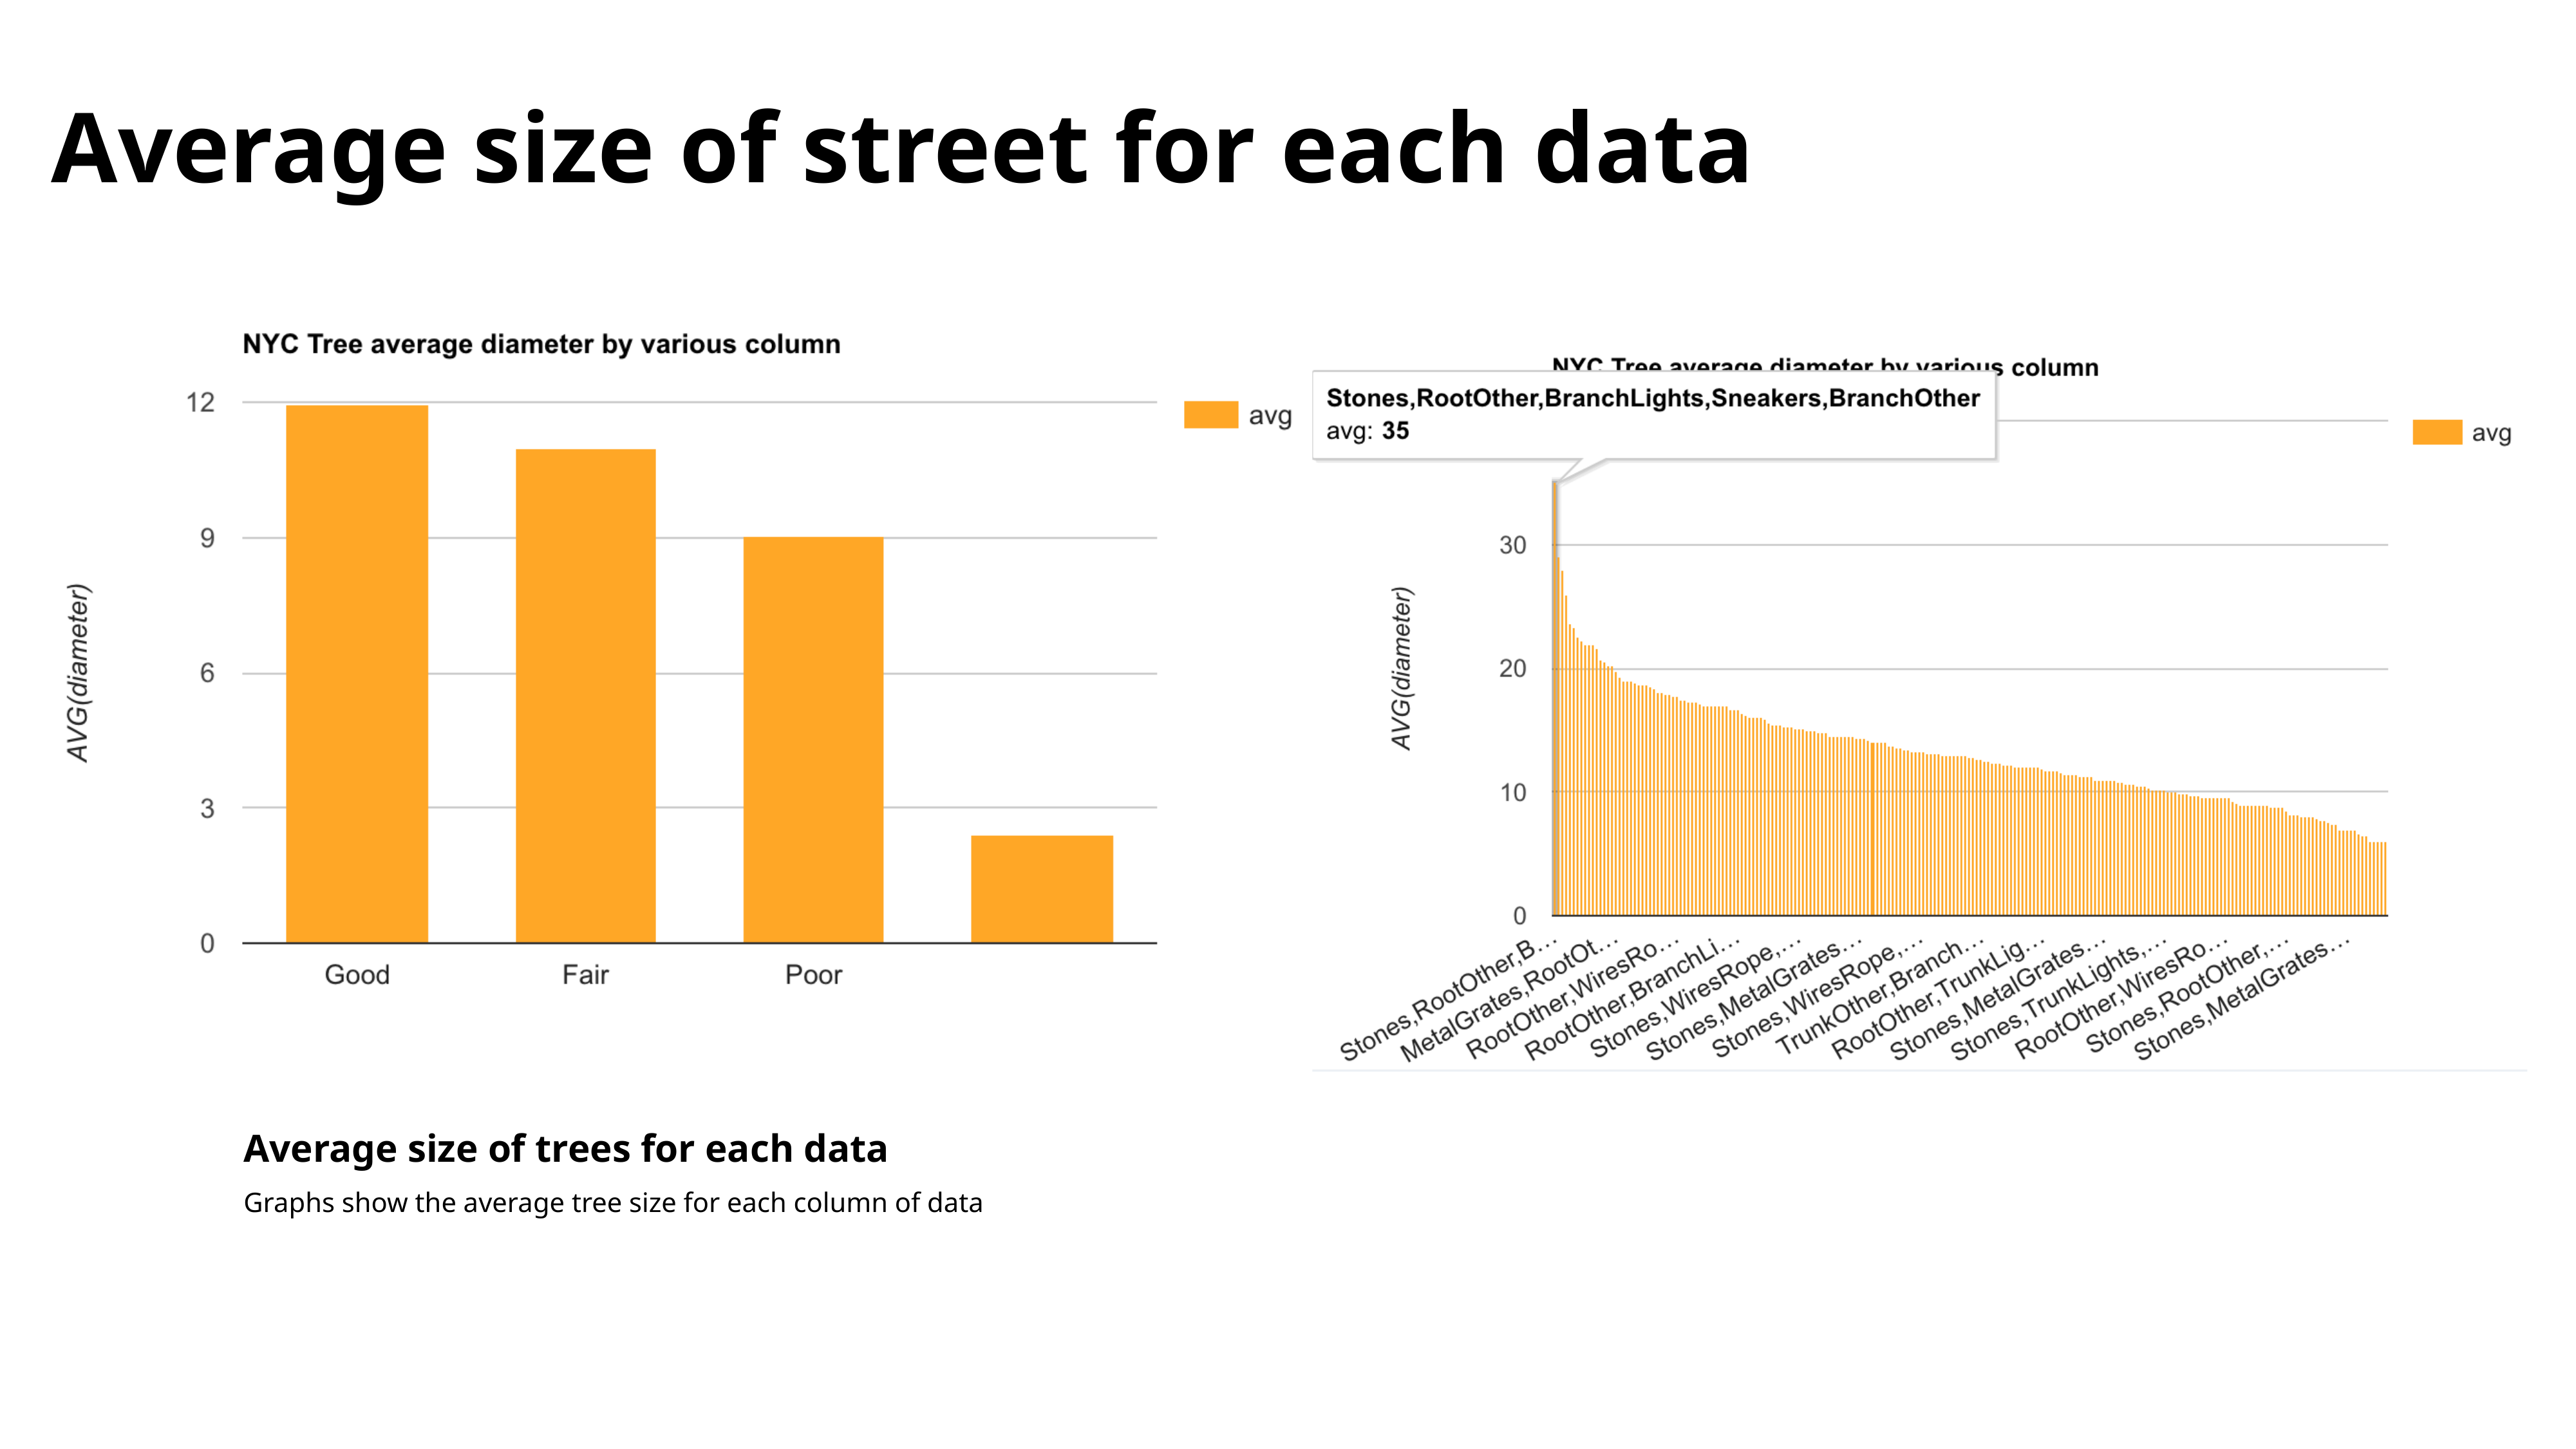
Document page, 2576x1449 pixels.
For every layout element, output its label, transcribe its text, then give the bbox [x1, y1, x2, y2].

picture [57, 305, 2528, 1072]
text_box Average size of trees for each data Graphs show the average tree size for each column of data [234, 1097, 1213, 1223]
text_box Average size of street for each data [41, 80, 1764, 207]
